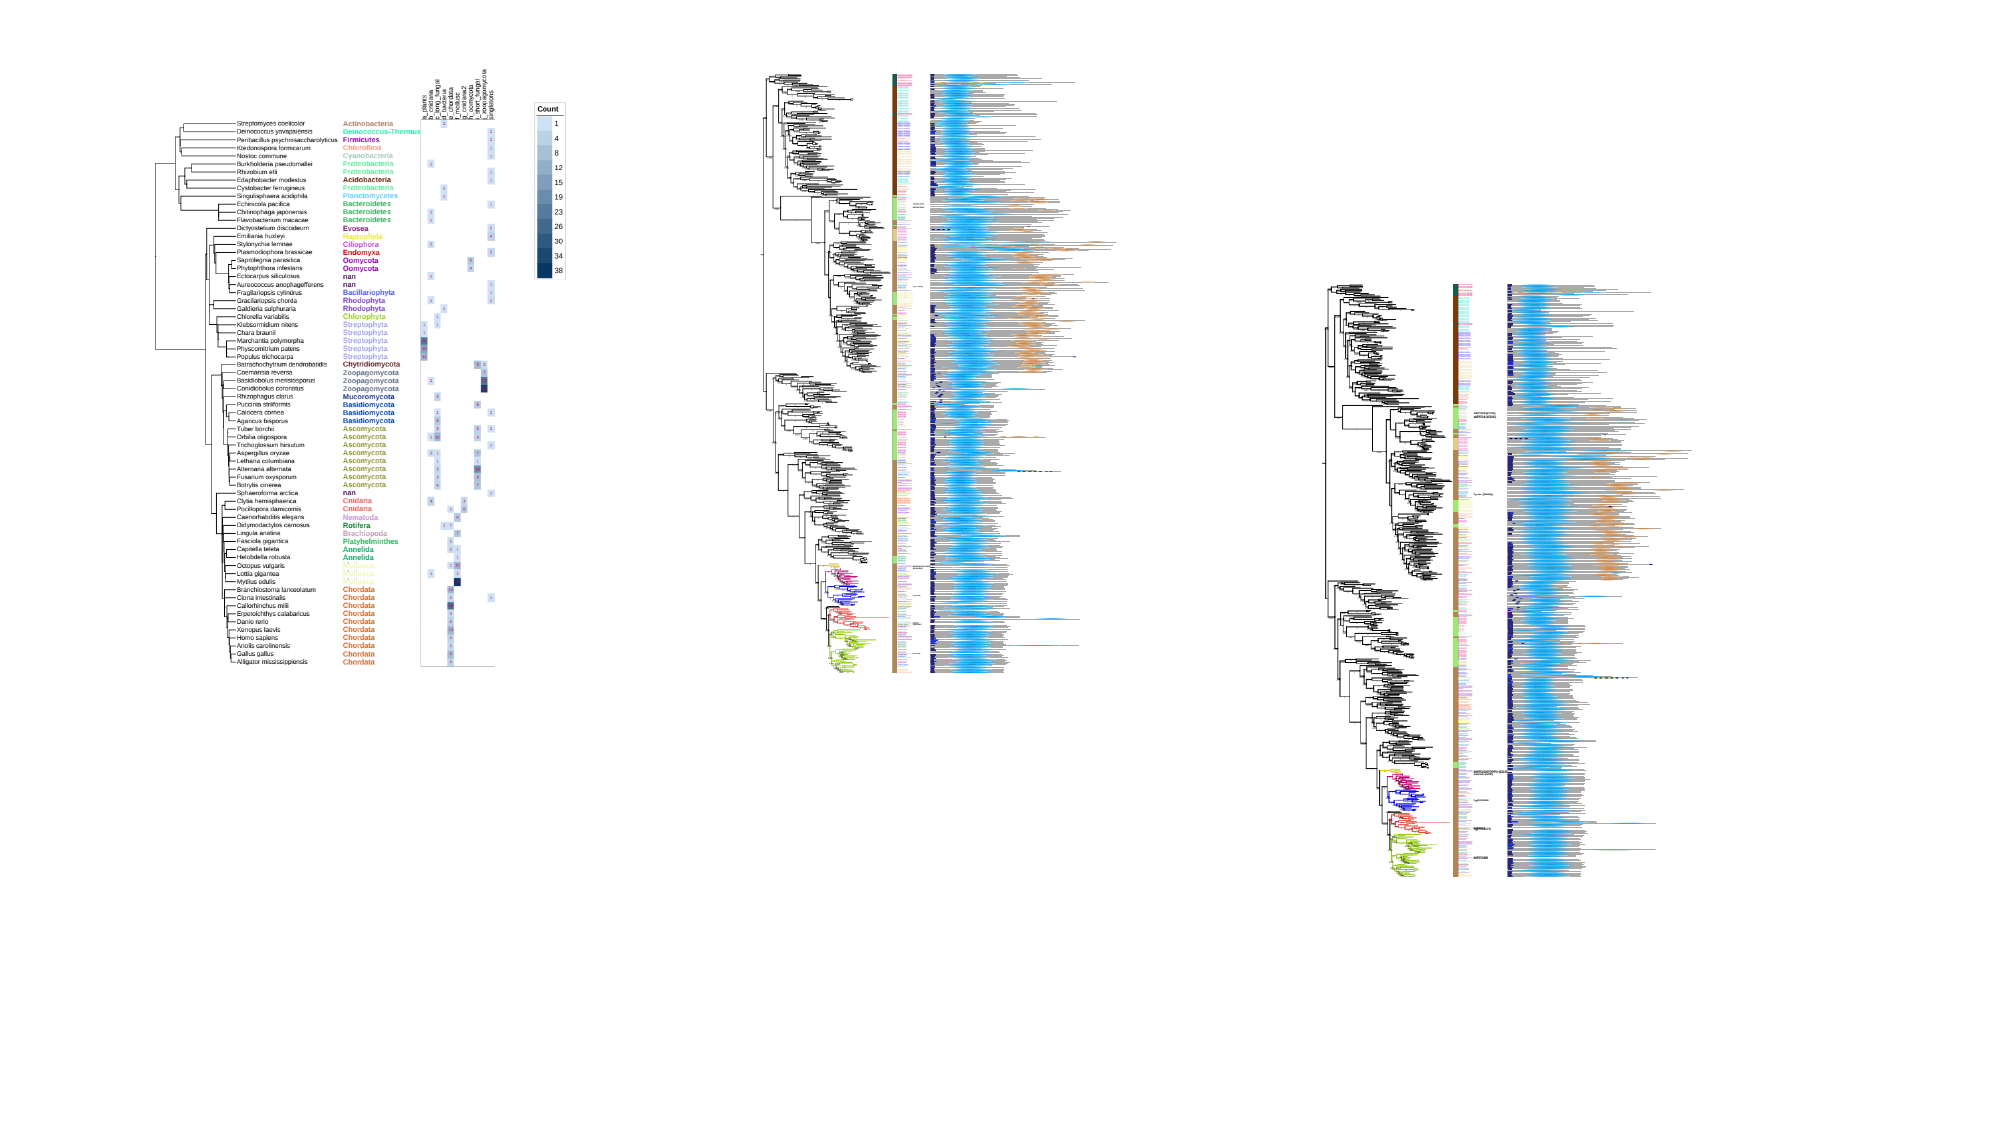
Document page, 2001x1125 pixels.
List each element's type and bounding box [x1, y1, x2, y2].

picture [1296, 273, 1693, 882]
picture [528, 97, 576, 286]
picture [745, 56, 1127, 687]
picture [145, 64, 514, 673]
